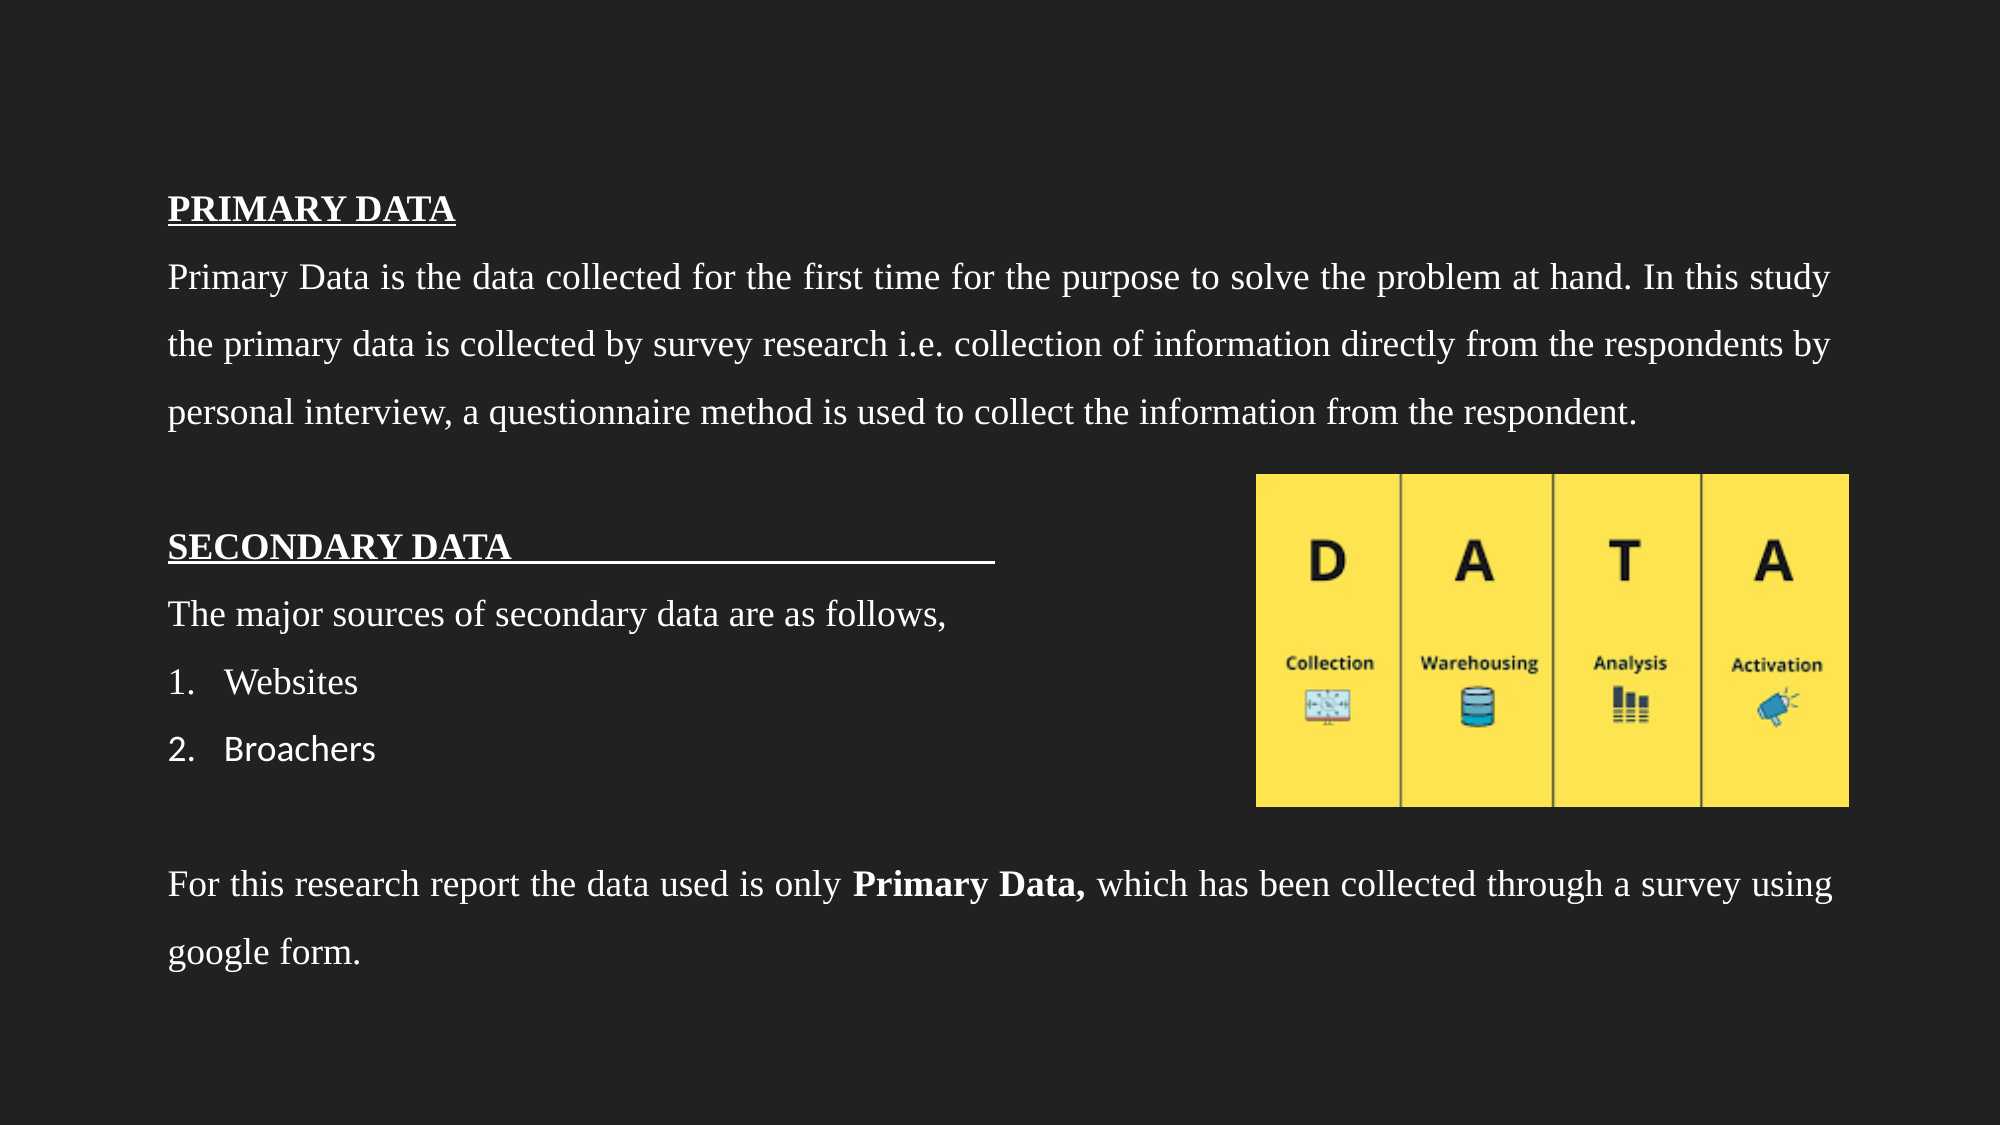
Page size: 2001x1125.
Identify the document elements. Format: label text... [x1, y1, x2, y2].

text_box PRIMARY DATA Primary Data is the data collected for the first time for the purpose to solve the problem at hand. In this study the primary data is collected by survey research i.e. collection of information directly from the respondents by personal interview, a questionnaire method is used to collect the information from the respondent. SECONDARY DATA The major sources of secondary data are as follows, Websites Broachers For this research report the data used is only Primary Data, which has been collected through a survey using google form. [152, 154, 1849, 1092]
picture [1255, 474, 1849, 807]
